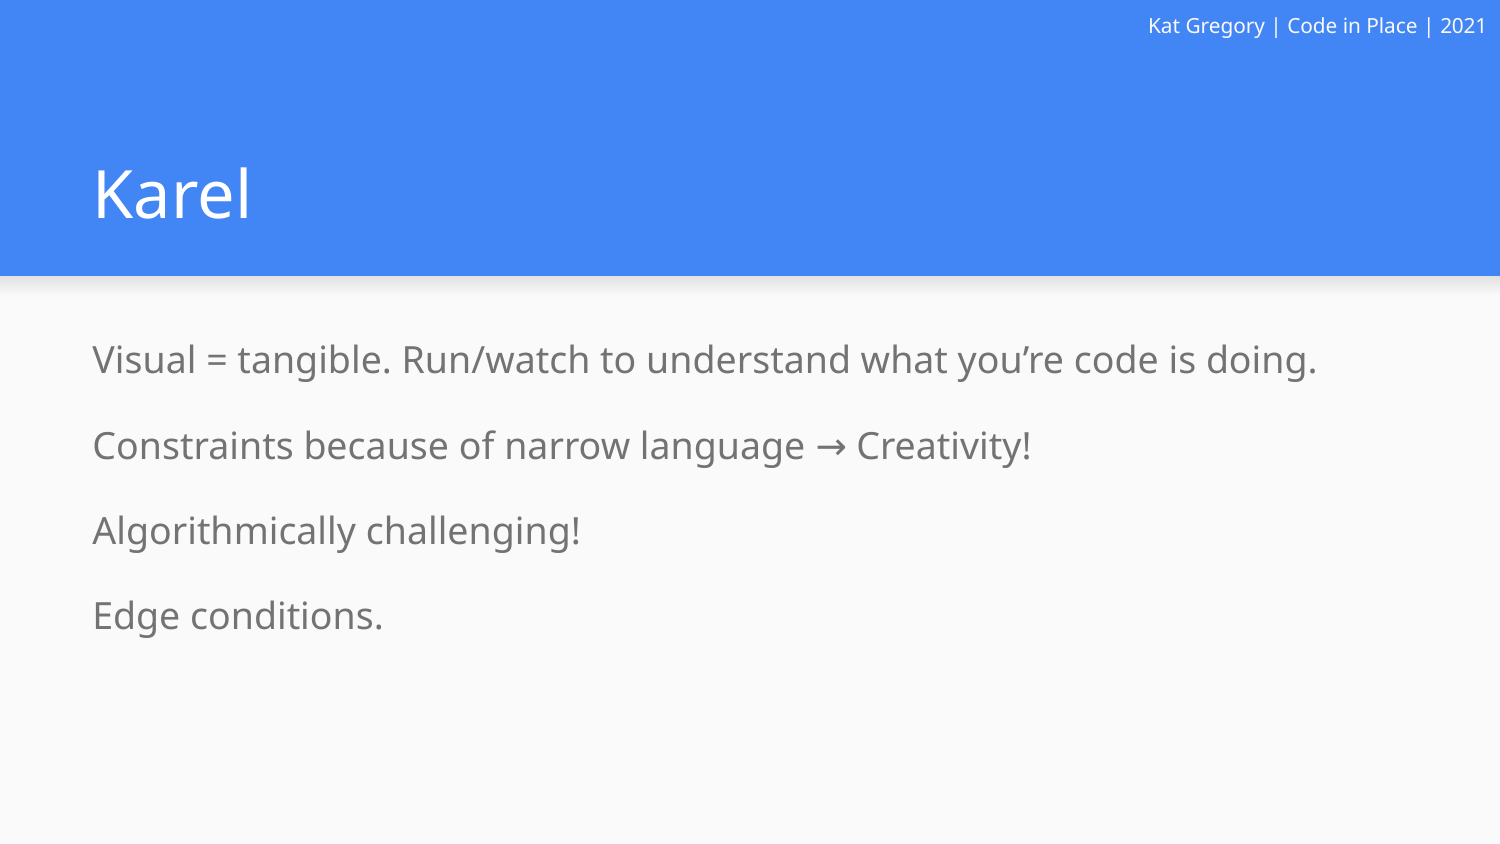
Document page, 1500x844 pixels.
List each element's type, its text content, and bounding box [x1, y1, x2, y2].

title Karel [77, 121, 1427, 248]
list Visual = tangible. Run/watch to understand what you’re code is doing. Constraints because of narrow language → Creativity! Algorithmically challenging! Edge conditions. [77, 314, 1427, 760]
text_box Kat Gregory | Code in Place | 2021 [2, 0, 1500, 40]
